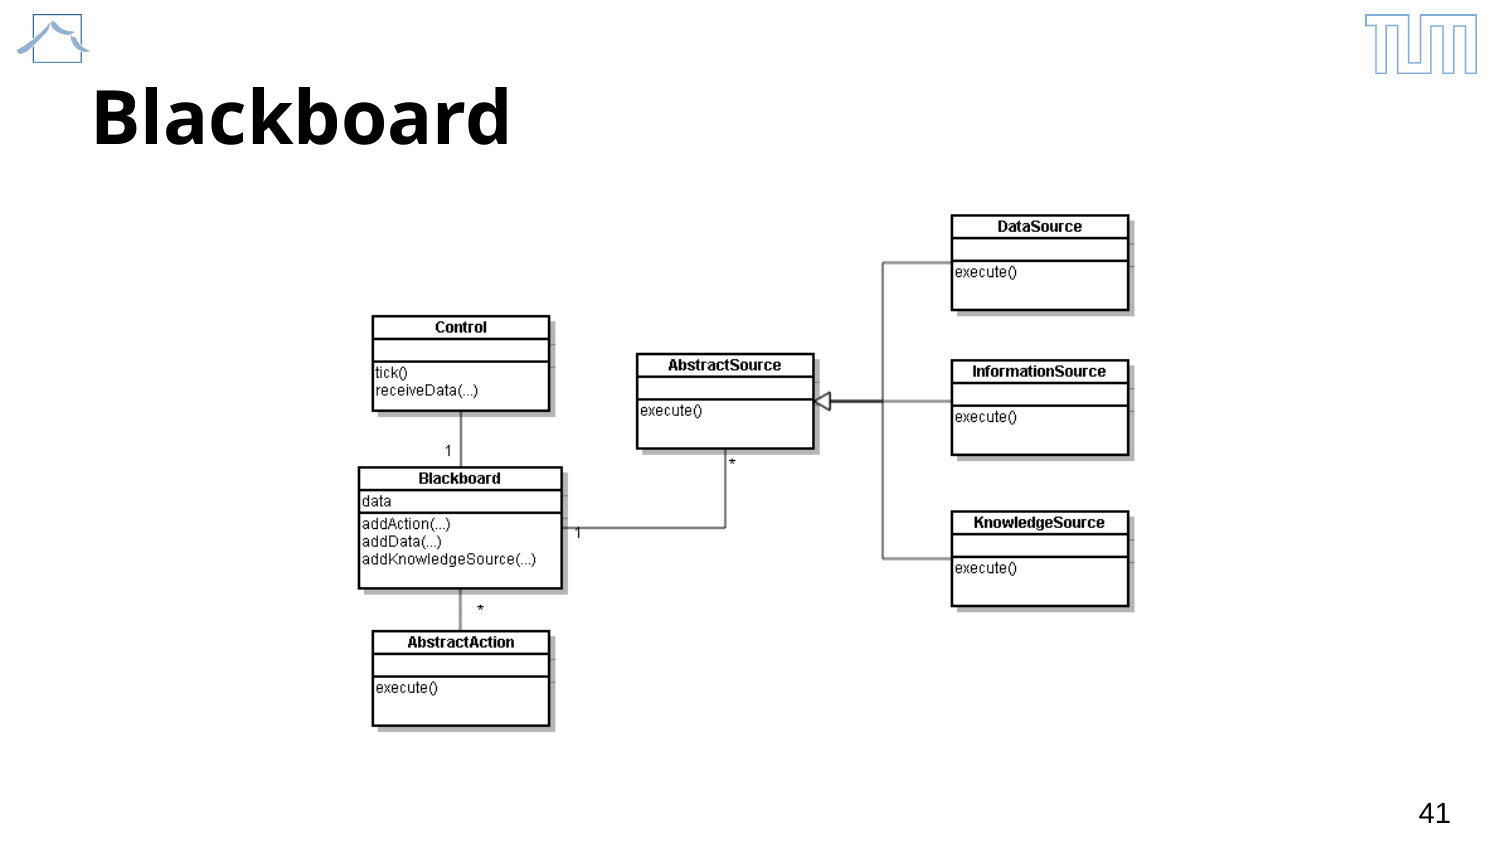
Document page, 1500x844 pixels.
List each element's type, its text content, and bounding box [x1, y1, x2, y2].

picture [343, 203, 1157, 752]
title Blackboard [75, 33, 1425, 175]
slide_number ‹#› [1403, 779, 1494, 844]
picture [17, 14, 90, 63]
